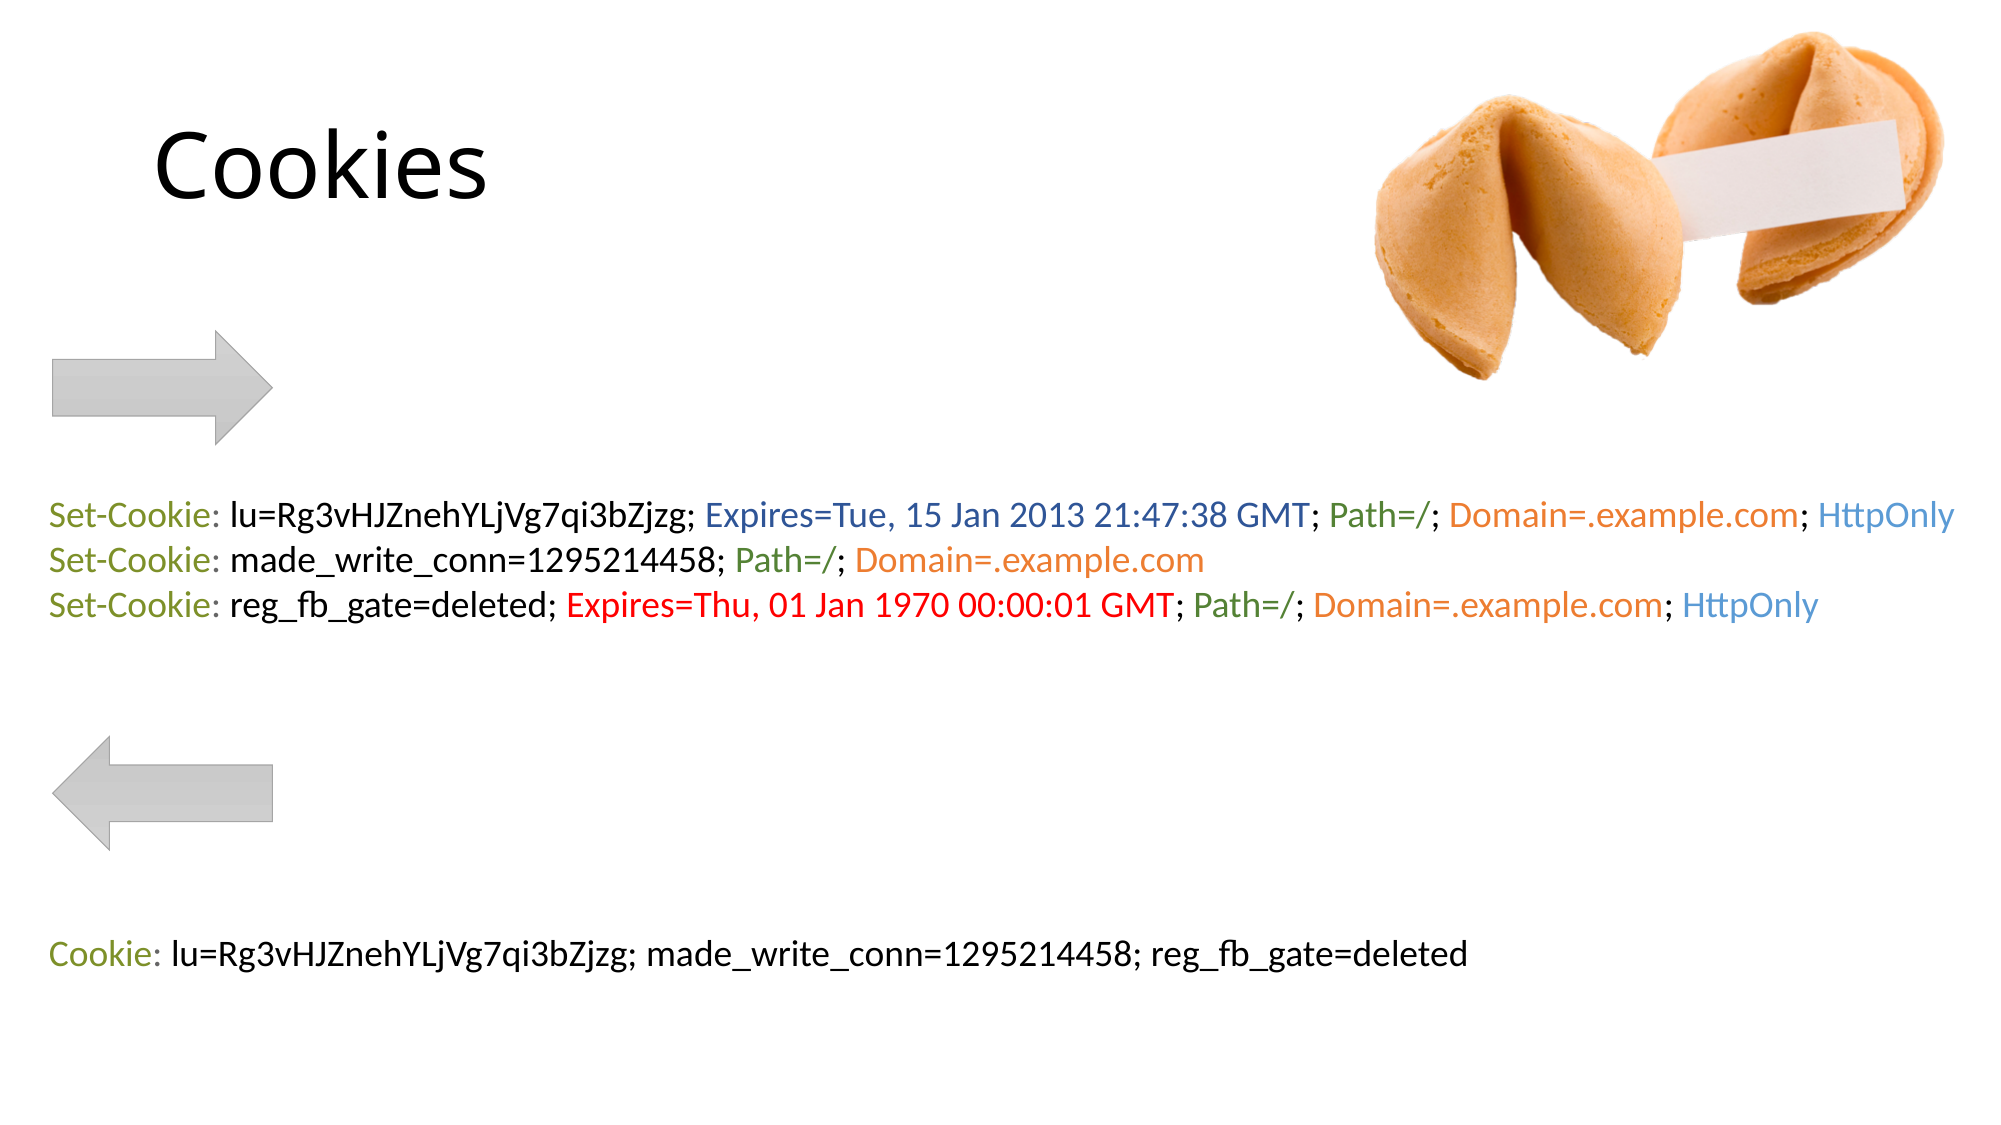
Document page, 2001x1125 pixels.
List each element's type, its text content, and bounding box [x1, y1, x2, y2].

text_box Set-Cookie: lu=Rg3vHJZnehYLjVg7qi3bZjzg; Expires=Tue, 15 Jan 2013 21:47:38 GMT; Path=/; Domain=.example.com; HttpOnly Set-Cookie: made_write_conn=1295214458; Path=/; Domain=.example.com Set-Cookie: reg_fb_gate=deleted; Expires=Thu, 01 Jan 1970 00:00:01 GMT; Path=/; Domain=.example.com; HttpOnly [33, 482, 2000, 633]
text_box Cookie: lu=Rg3vHJZnehYLjVg7qi3bZjzg; made_write_conn=1295214458; reg_fb_gate=deleted [33, 921, 2000, 982]
title Cookies [137, 59, 1374, 278]
text_box [52, 329, 274, 446]
picture [1374, 31, 1945, 381]
text_box [51, 735, 273, 852]
